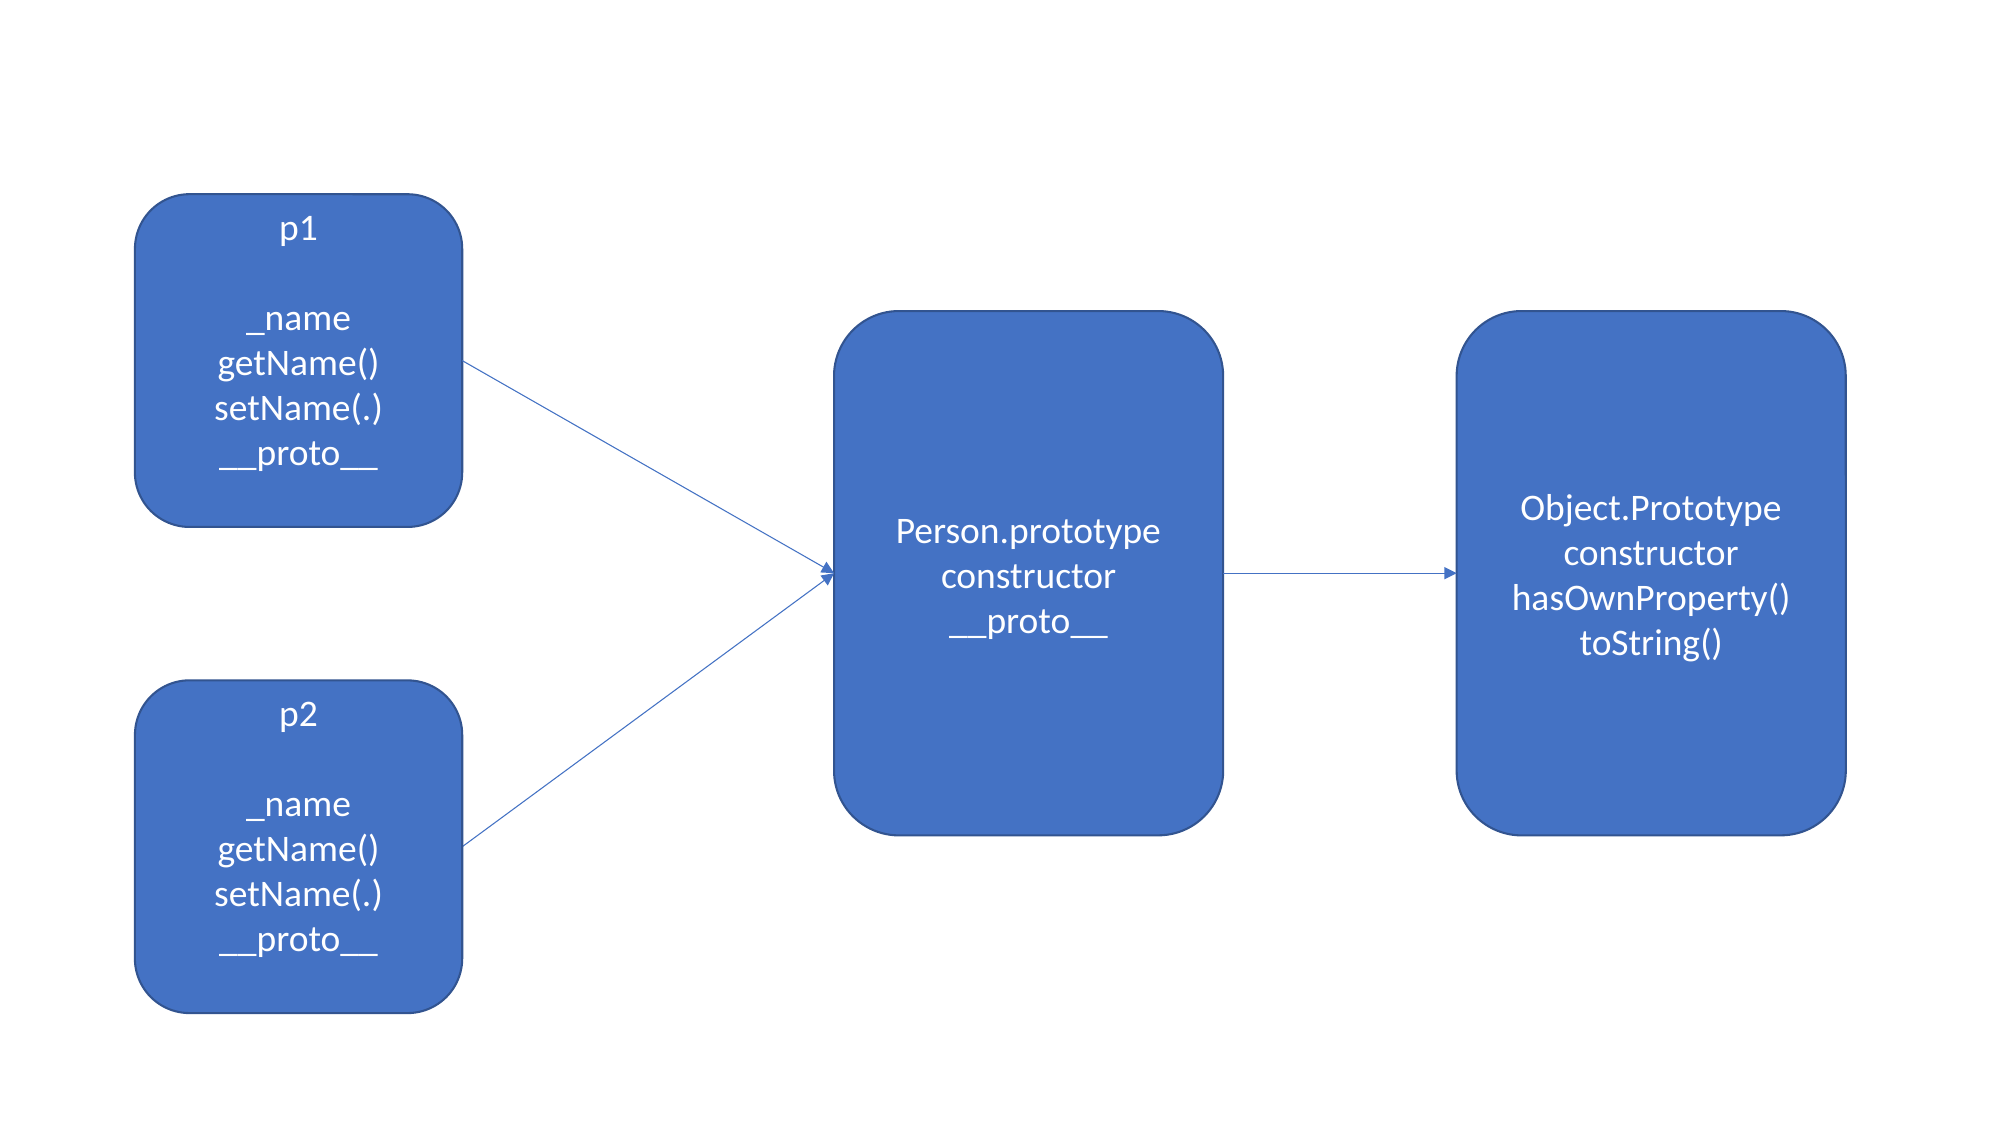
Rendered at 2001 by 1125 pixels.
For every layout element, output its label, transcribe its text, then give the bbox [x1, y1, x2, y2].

text_box Person.prototype constructor __proto__ [834, 310, 1225, 837]
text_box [462, 573, 835, 847]
text_box p1 _name getName() setName(.) __proto__ [133, 193, 464, 528]
text_box Object.Prototype constructor hasOwnProperty() toString() [1455, 310, 1847, 837]
text_box p2 _name getName() setName(.) __proto__ [133, 679, 464, 1015]
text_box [462, 360, 835, 573]
